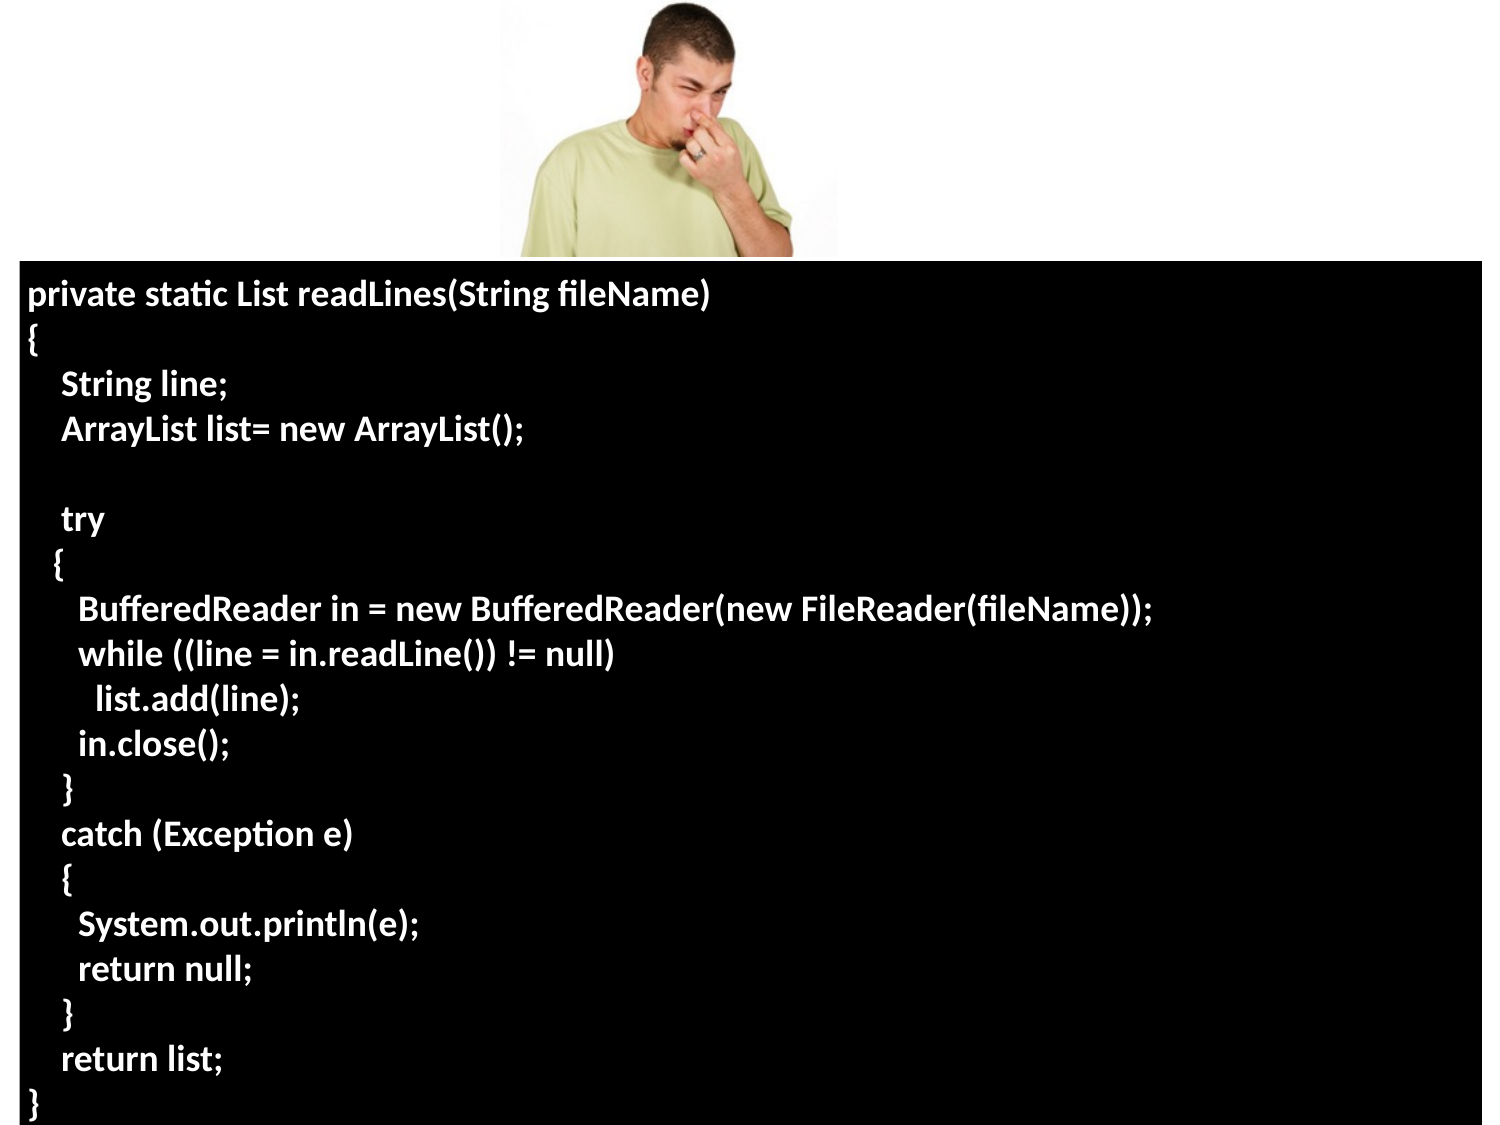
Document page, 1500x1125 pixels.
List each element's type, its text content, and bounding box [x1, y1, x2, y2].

picture [499, 0, 838, 257]
text_box private static List readLines(String fileName) { String line; ArrayList list= new ArrayList(); try { BufferedReader in = new BufferedReader(new FileReader(fileName)); while ((line = in.readLine()) != null) list.add(line); in.close(); } catch (Exception e) { System.out.println(e); return null; } return list; } [19, 261, 1482, 1125]
